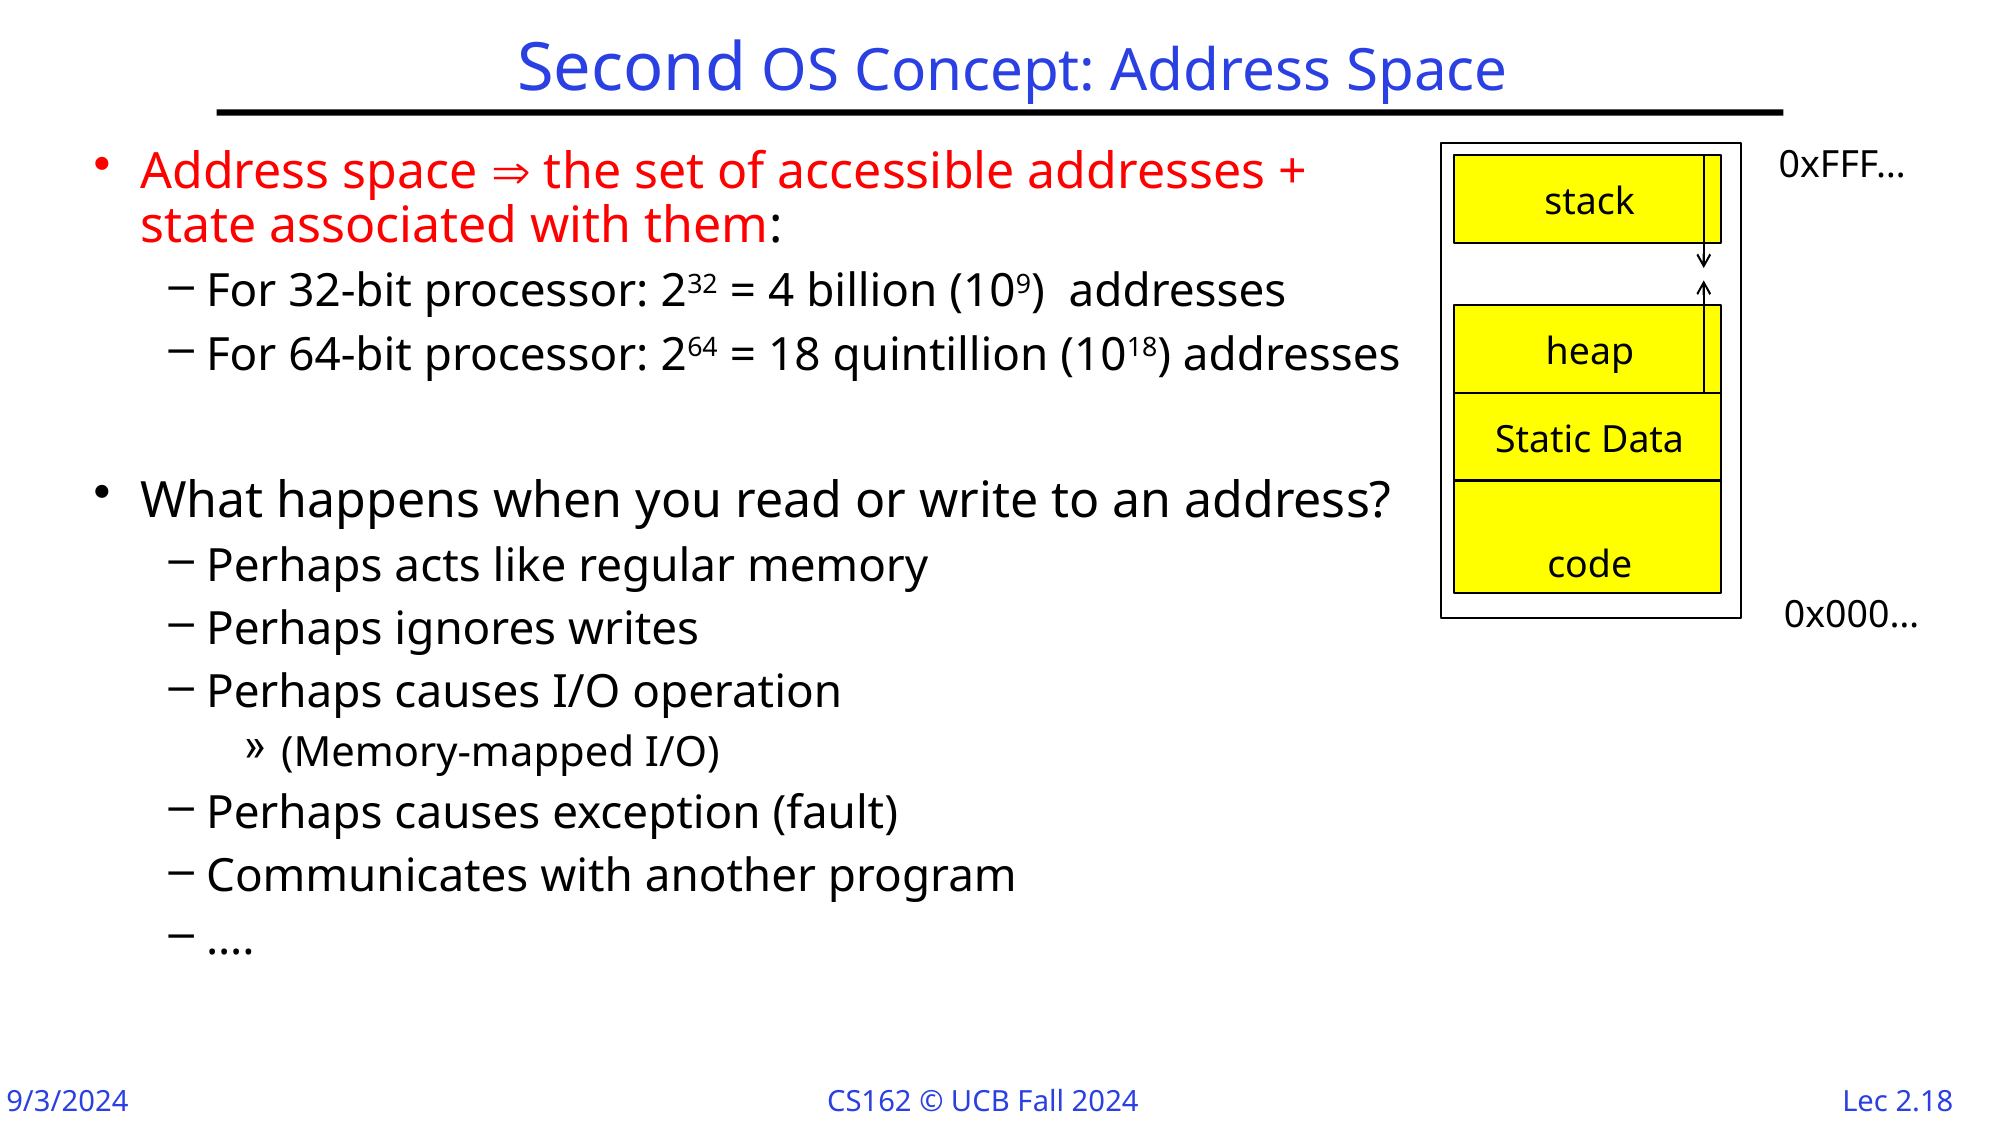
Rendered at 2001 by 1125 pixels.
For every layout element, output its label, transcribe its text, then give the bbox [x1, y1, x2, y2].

text_box stack [1529, 169, 1650, 230]
text_box [1453, 393, 1721, 481]
text_box heap [1530, 319, 1649, 380]
text_box [1441, 142, 1742, 618]
text_box code [1532, 532, 1647, 593]
text_box [1453, 305, 1699, 393]
text_box [1453, 155, 1703, 243]
text_box Static Data [1480, 407, 1699, 468]
list Address space  the set of accessible addresses + state associated with them: For 32-bit processor: 232 = 4 billion (109) addresses For 64-bit processor: 264 = 18 quintillion (1018) addresses What happens when you read or write to an address? Perhaps acts like regular memory Perhaps ignores writes Perhaps causes I/O operation (Memory-mapped I/O) Perhaps causes exception (fault) Communicates with another program …. [78, 138, 1421, 1039]
text_box [1705, 155, 1721, 243]
text_box [1453, 481, 1721, 593]
text_box 0x000… [1769, 582, 1935, 643]
text_box 0xFFF… [1764, 132, 1922, 193]
text_box [1709, 305, 1721, 393]
title Second OS Concept: Address Space [287, 24, 1738, 113]
